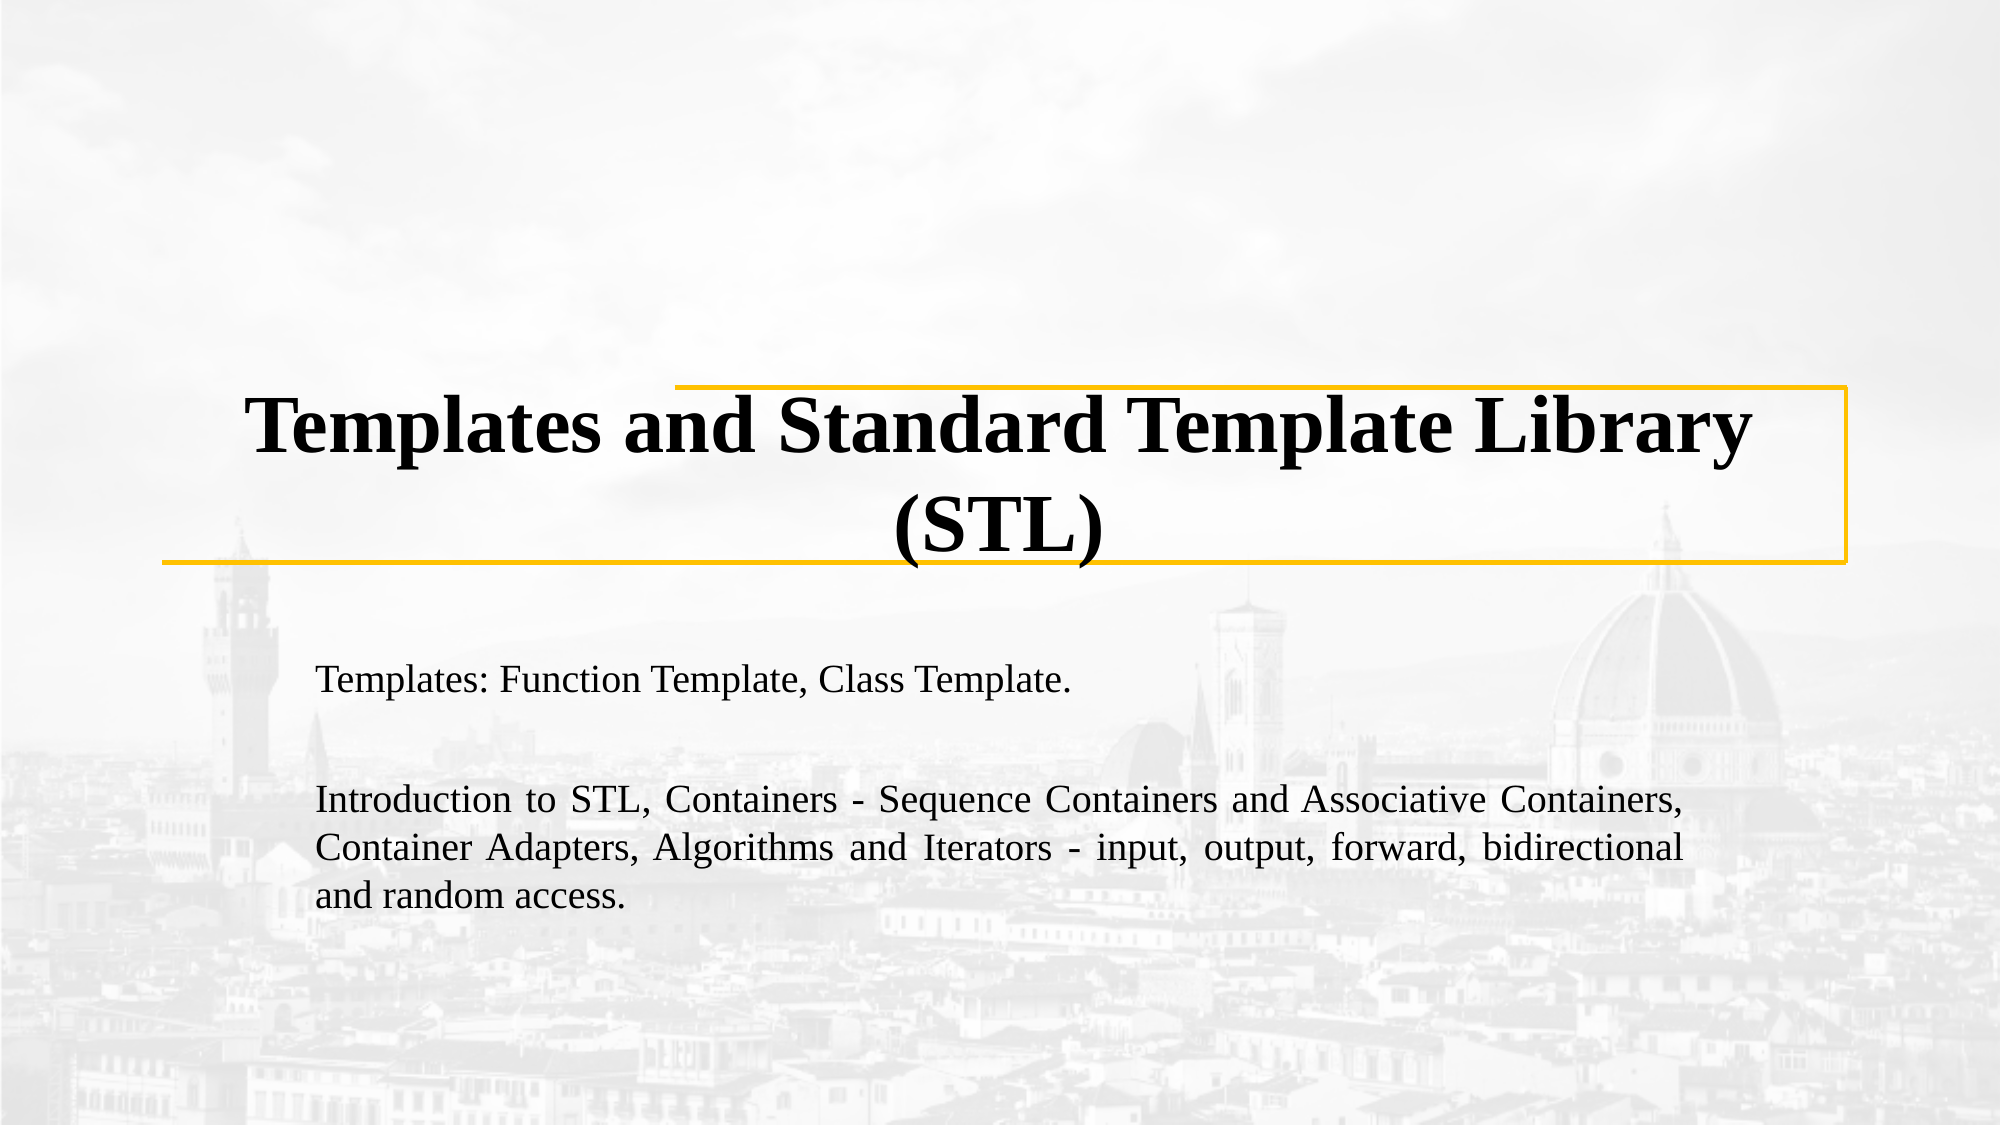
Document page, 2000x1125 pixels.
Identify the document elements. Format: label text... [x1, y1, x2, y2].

title Templates and Standard Template Library (STL) [149, 362, 1850, 576]
subtitle Templates: Function Template, Class Template. Introduction to STL, Containers - Sequence Containers and Associative Containers, Container Adapters, Algorithms and Iterators - input, output, forward, bidirectional and random access. [299, 637, 1700, 925]
